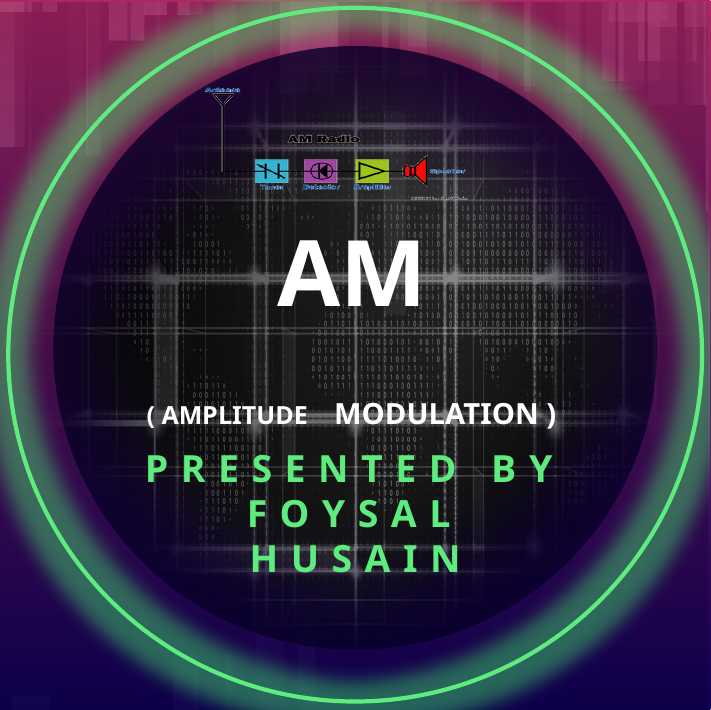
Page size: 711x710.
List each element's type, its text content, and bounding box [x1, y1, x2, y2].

title AM ( Amplitude Modulation ) [69, 267, 642, 393]
picture [204, 85, 468, 200]
list Presented by Foysal HUsain [134, 485, 576, 541]
list [92, 42, 679, 194]
